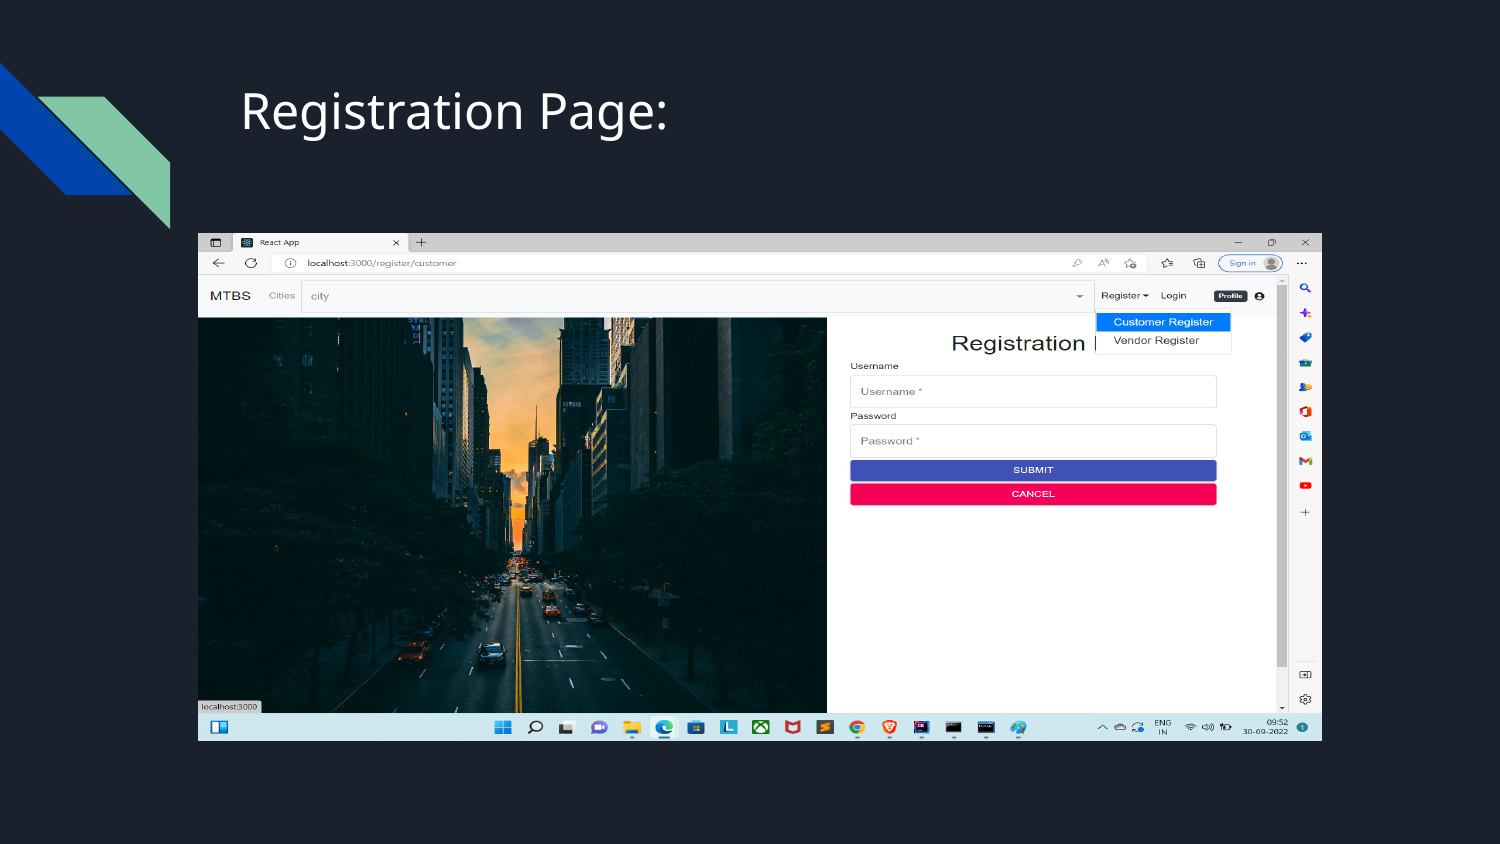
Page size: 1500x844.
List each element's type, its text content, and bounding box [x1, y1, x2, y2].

picture [197, 233, 1322, 741]
title Registration Page: [212, 64, 1322, 215]
